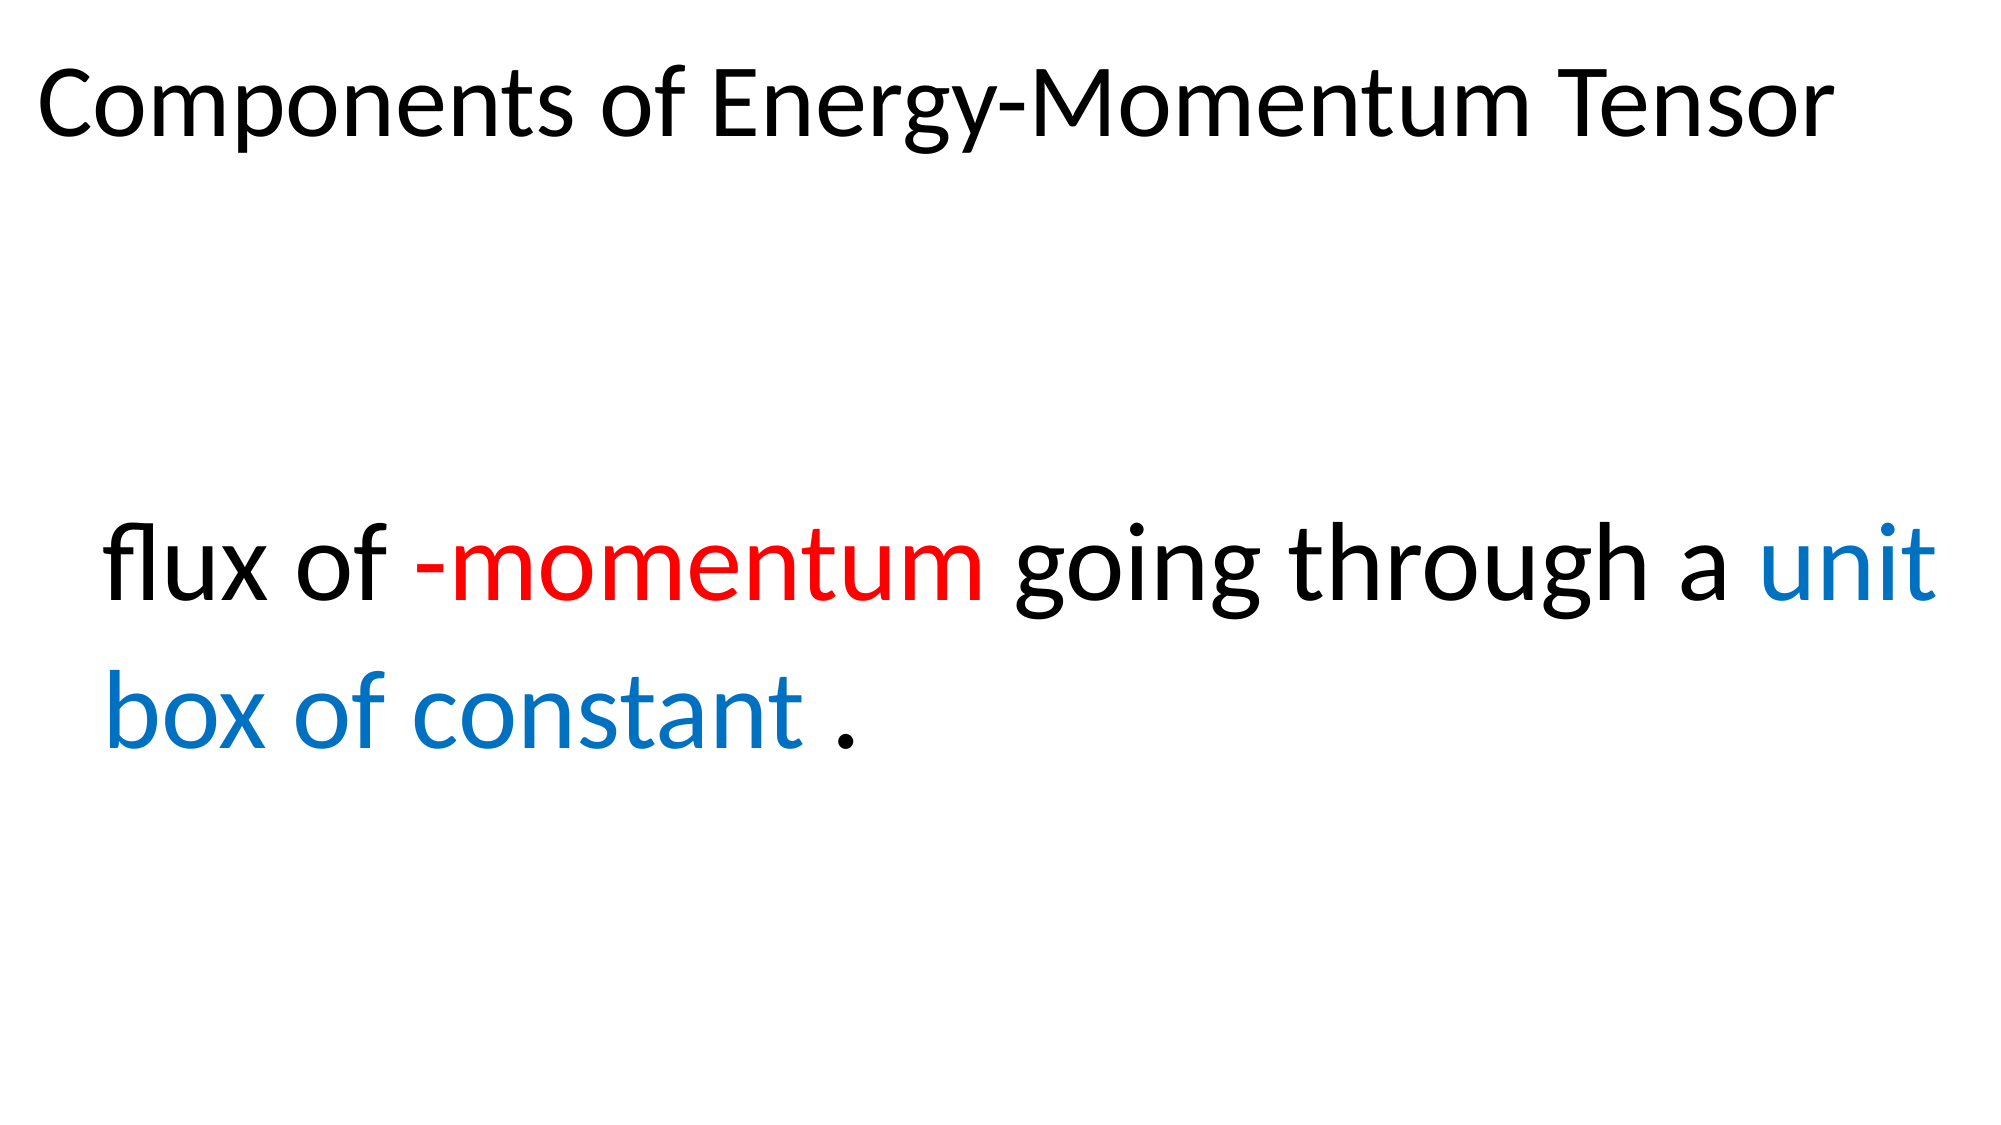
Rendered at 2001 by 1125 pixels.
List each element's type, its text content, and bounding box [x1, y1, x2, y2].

text_box Components of Energy-Momentum Tensor [22, 24, 1875, 165]
